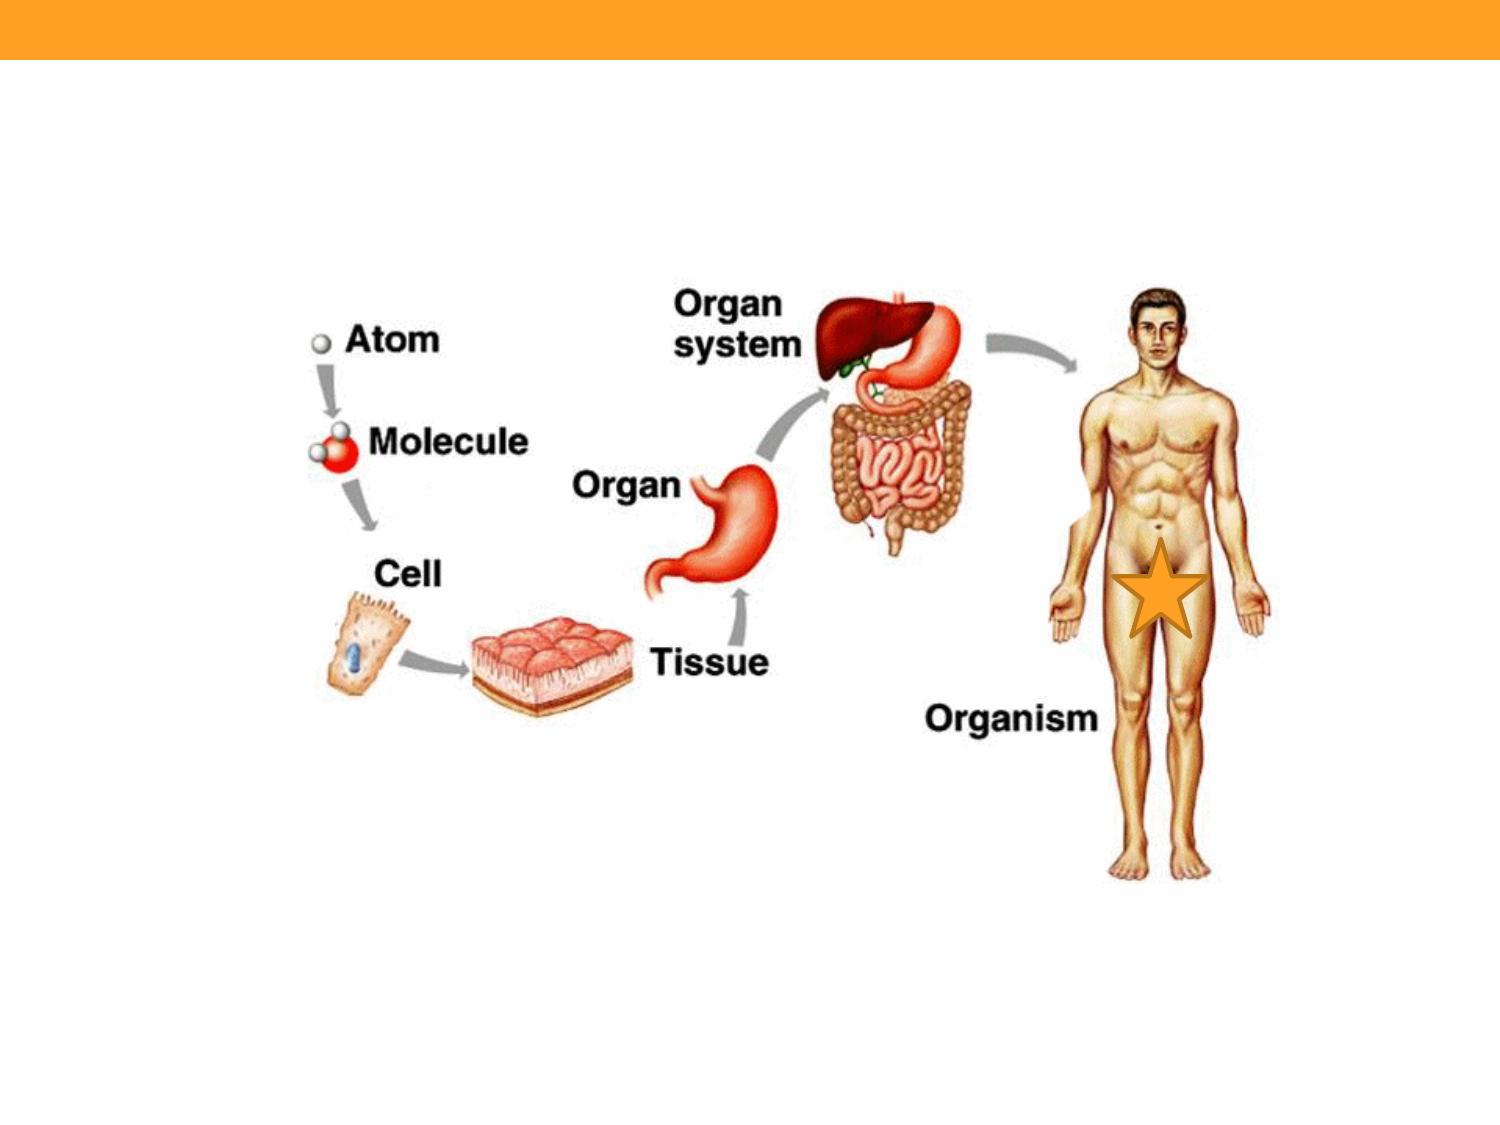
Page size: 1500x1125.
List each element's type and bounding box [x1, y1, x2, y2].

picture [213, 231, 1358, 920]
